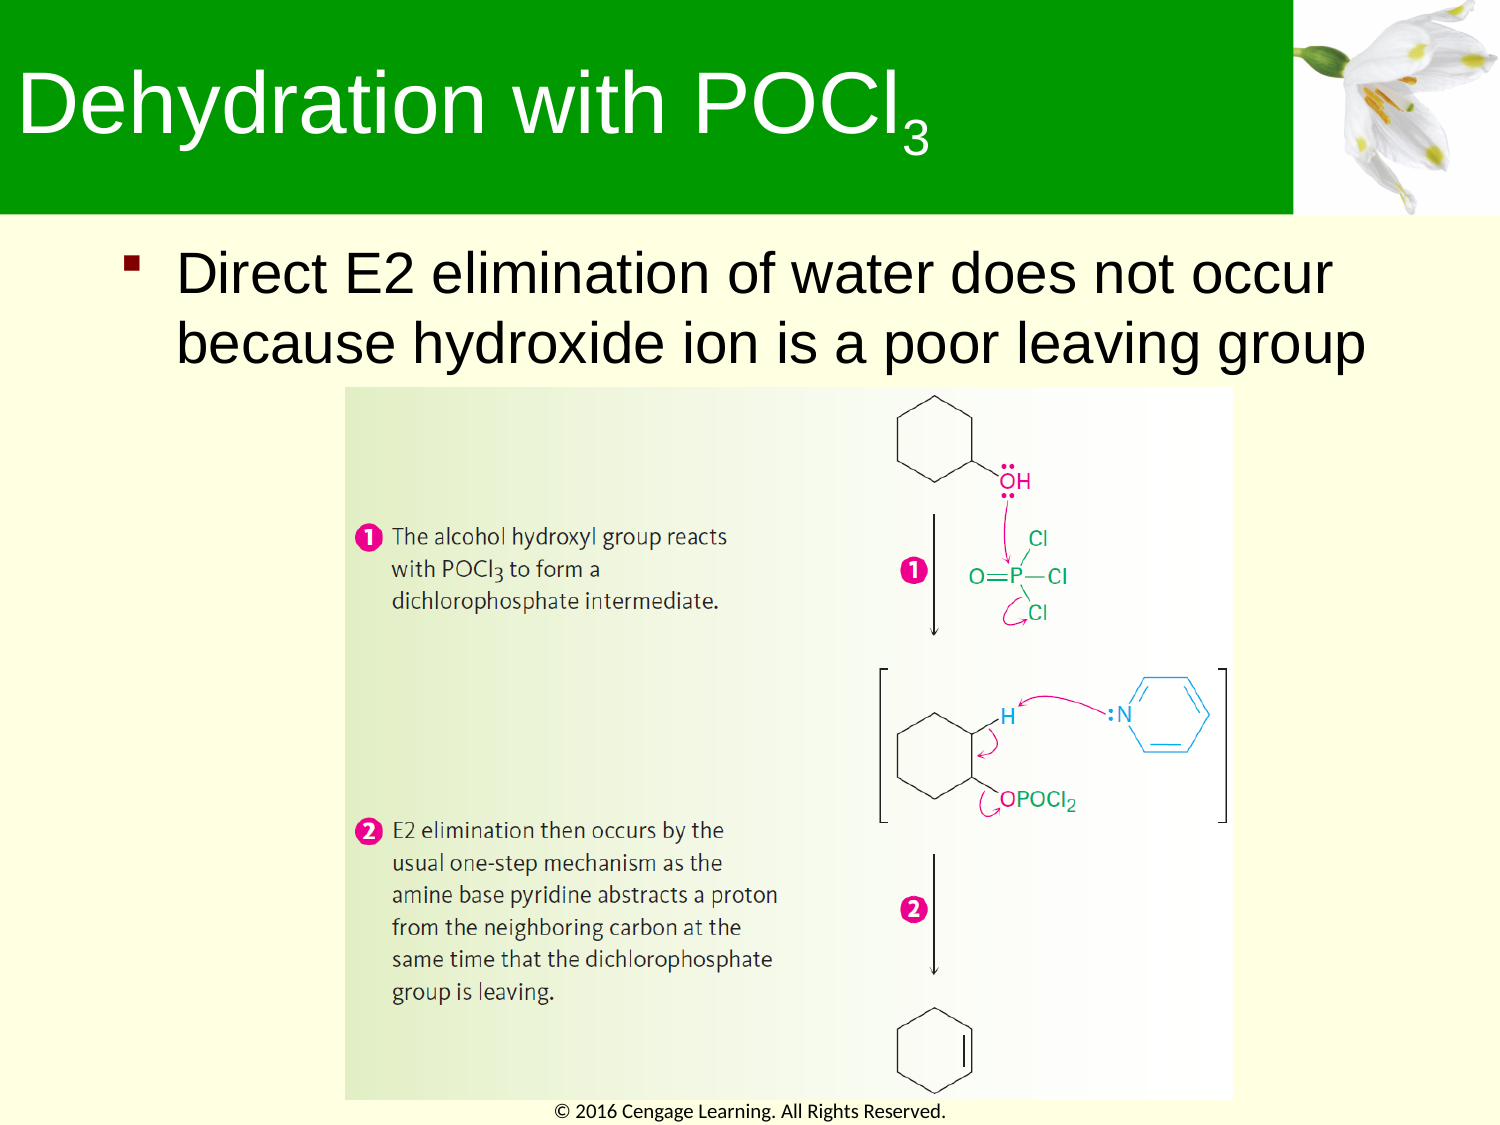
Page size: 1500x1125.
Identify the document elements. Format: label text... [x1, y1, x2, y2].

picture [345, 387, 1233, 1101]
list Direct E2 elimination of water does not occur because hydroxide ion is a poor leaving group [103, 227, 1450, 1065]
picture [1293, 0, 1500, 215]
title Dehydration with POCl3 [0, 0, 1288, 213]
